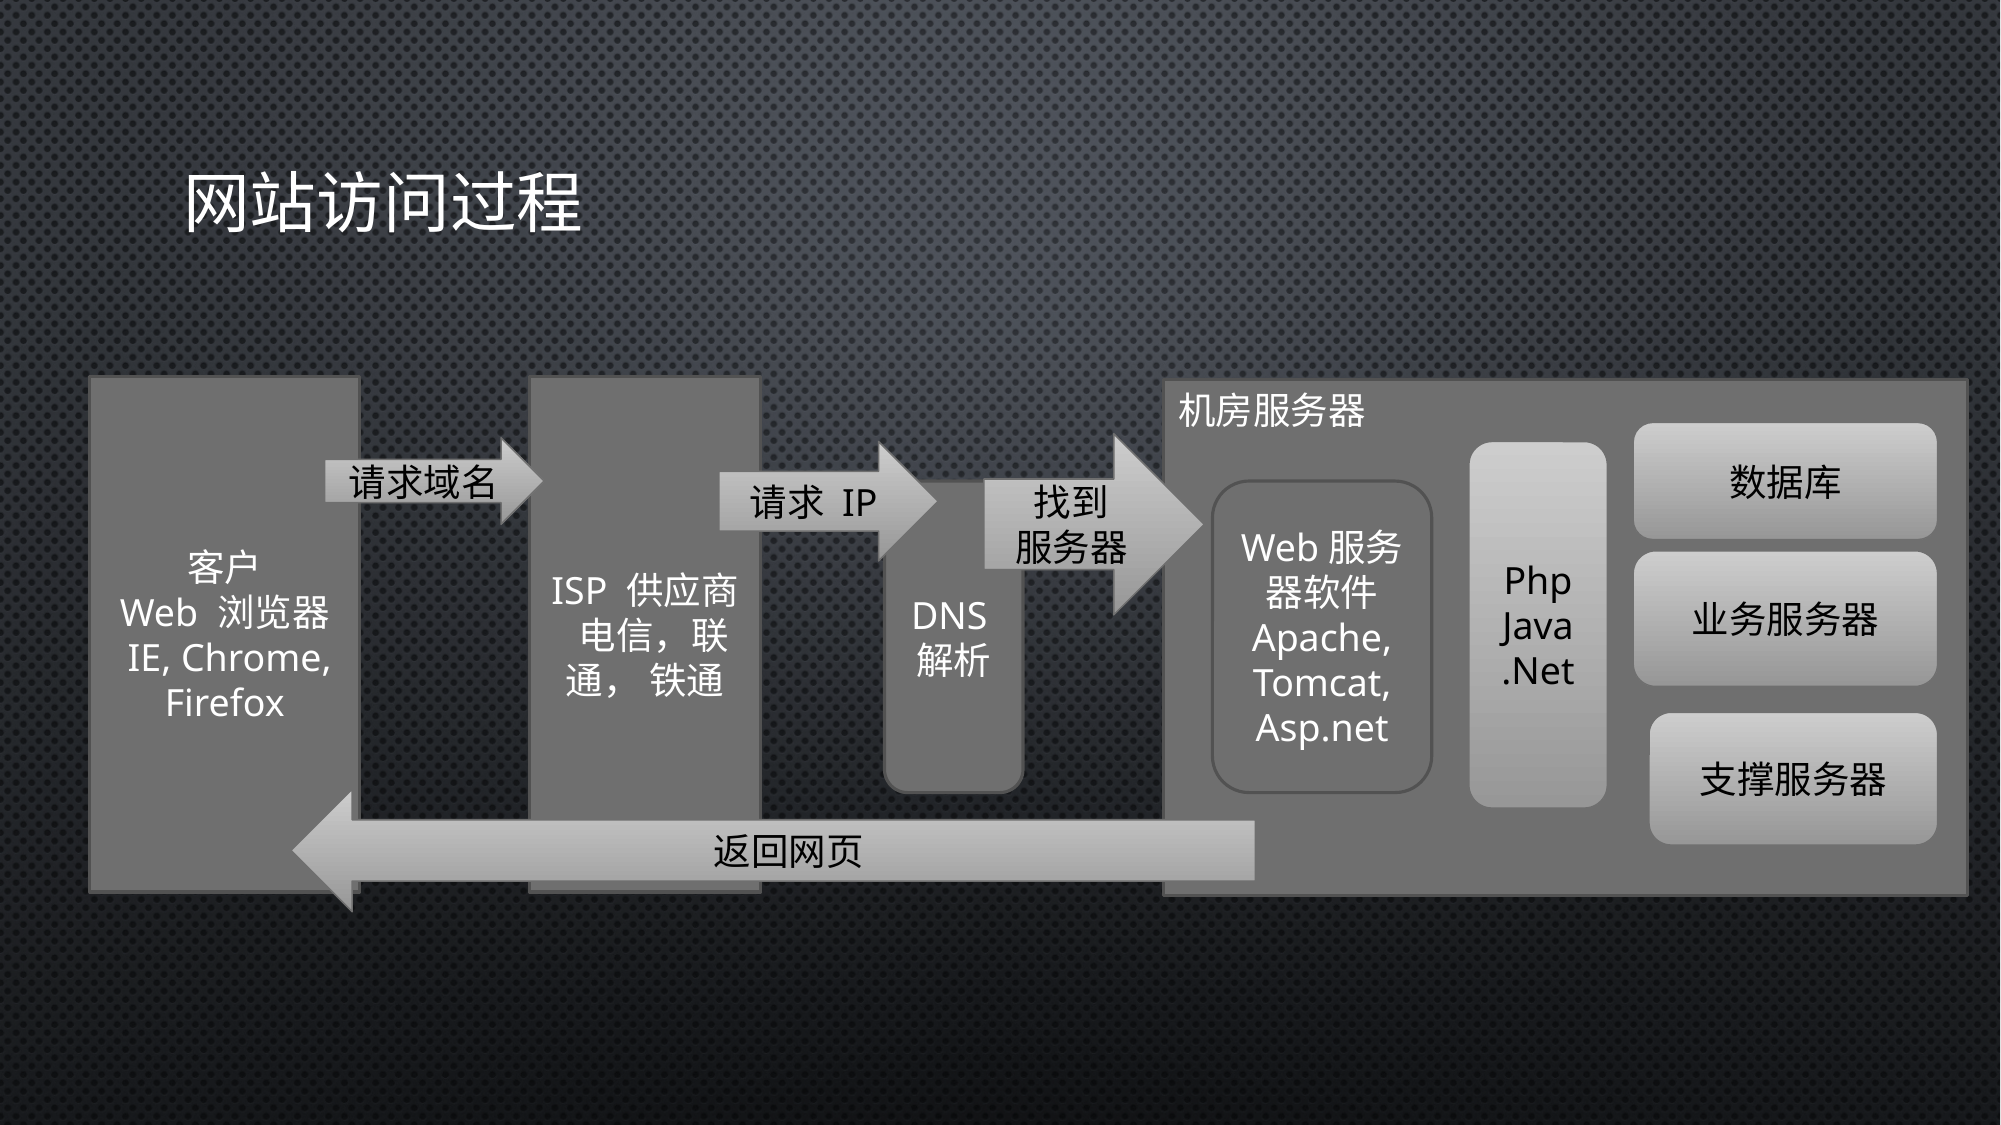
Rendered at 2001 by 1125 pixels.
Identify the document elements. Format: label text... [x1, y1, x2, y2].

text_box ISP 供应商 电信，联通， 铁通 [528, 882, 762, 894]
text_box DNS解析 [882, 479, 1025, 795]
text_box 支撑服务器 [1648, 711, 1939, 846]
text_box 返回网页 [290, 788, 1257, 913]
text_box ISP 供应商 电信，联通， 铁通 [528, 375, 762, 818]
text_box 请求 IP [717, 440, 939, 562]
text_box Web服务器软件 Apache, Tomcat, Asp.net [1210, 479, 1434, 795]
text_box 机房服务器 [1162, 378, 1969, 897]
text_box 业务服务器 [1632, 549, 1939, 688]
text_box 请求域名 [323, 437, 545, 526]
text_box 数据库 [1632, 421, 1939, 541]
text_box Php Java .Net [1468, 440, 1609, 809]
text_box 找到 服务器 [983, 433, 1205, 616]
title 网站访问过程 [168, 44, 1794, 357]
text_box 客户 Web 浏览器 IE, Chrome, Firefox [88, 375, 361, 894]
